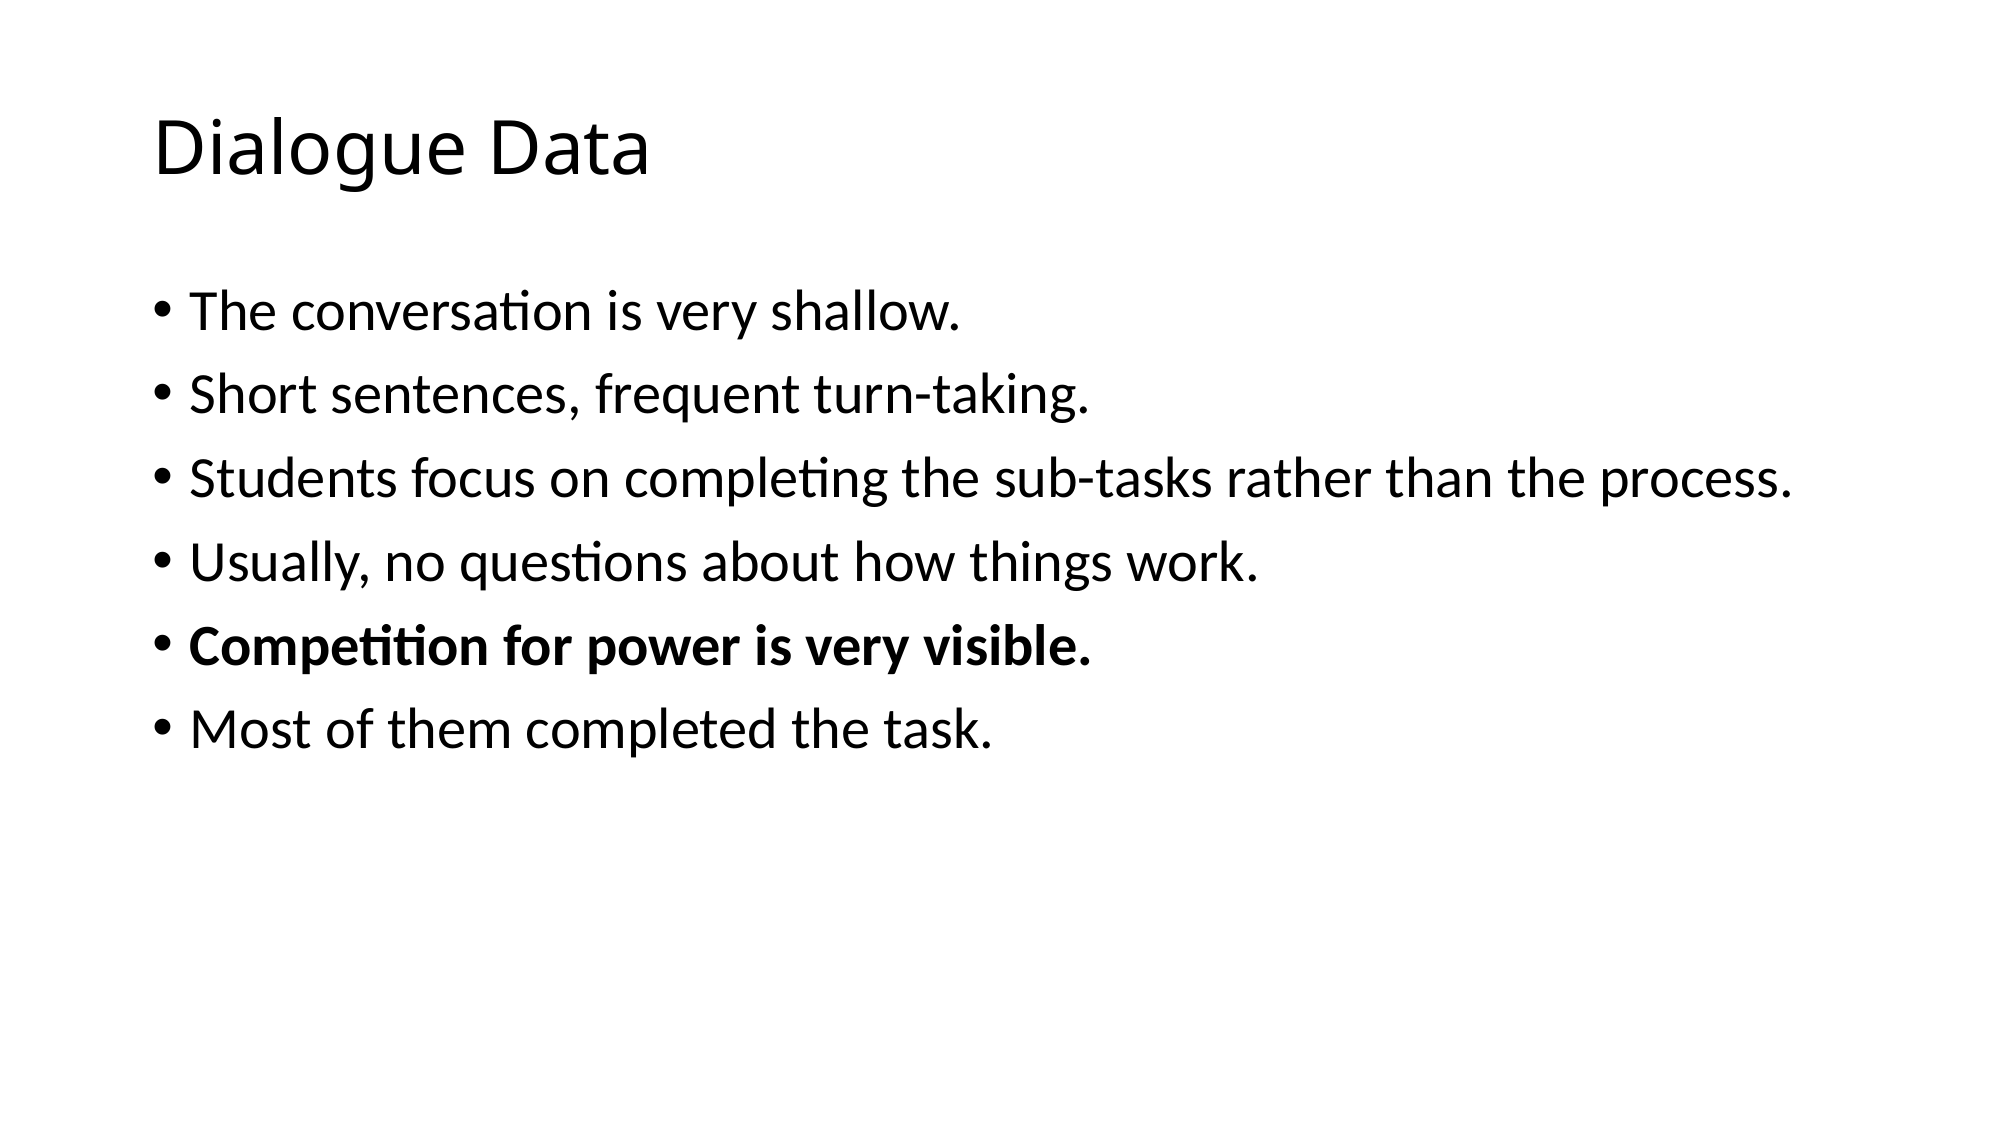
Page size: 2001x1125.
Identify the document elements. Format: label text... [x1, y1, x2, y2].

title Dialogue Data [137, 59, 1863, 242]
list The conversation is very shallow. Short sentences, frequent turn-taking. Students focus on completing the sub-tasks rather than the process. Usually, no questions about how things work. Competition for power is very visible. Most of them completed the task. [137, 272, 1863, 1014]
